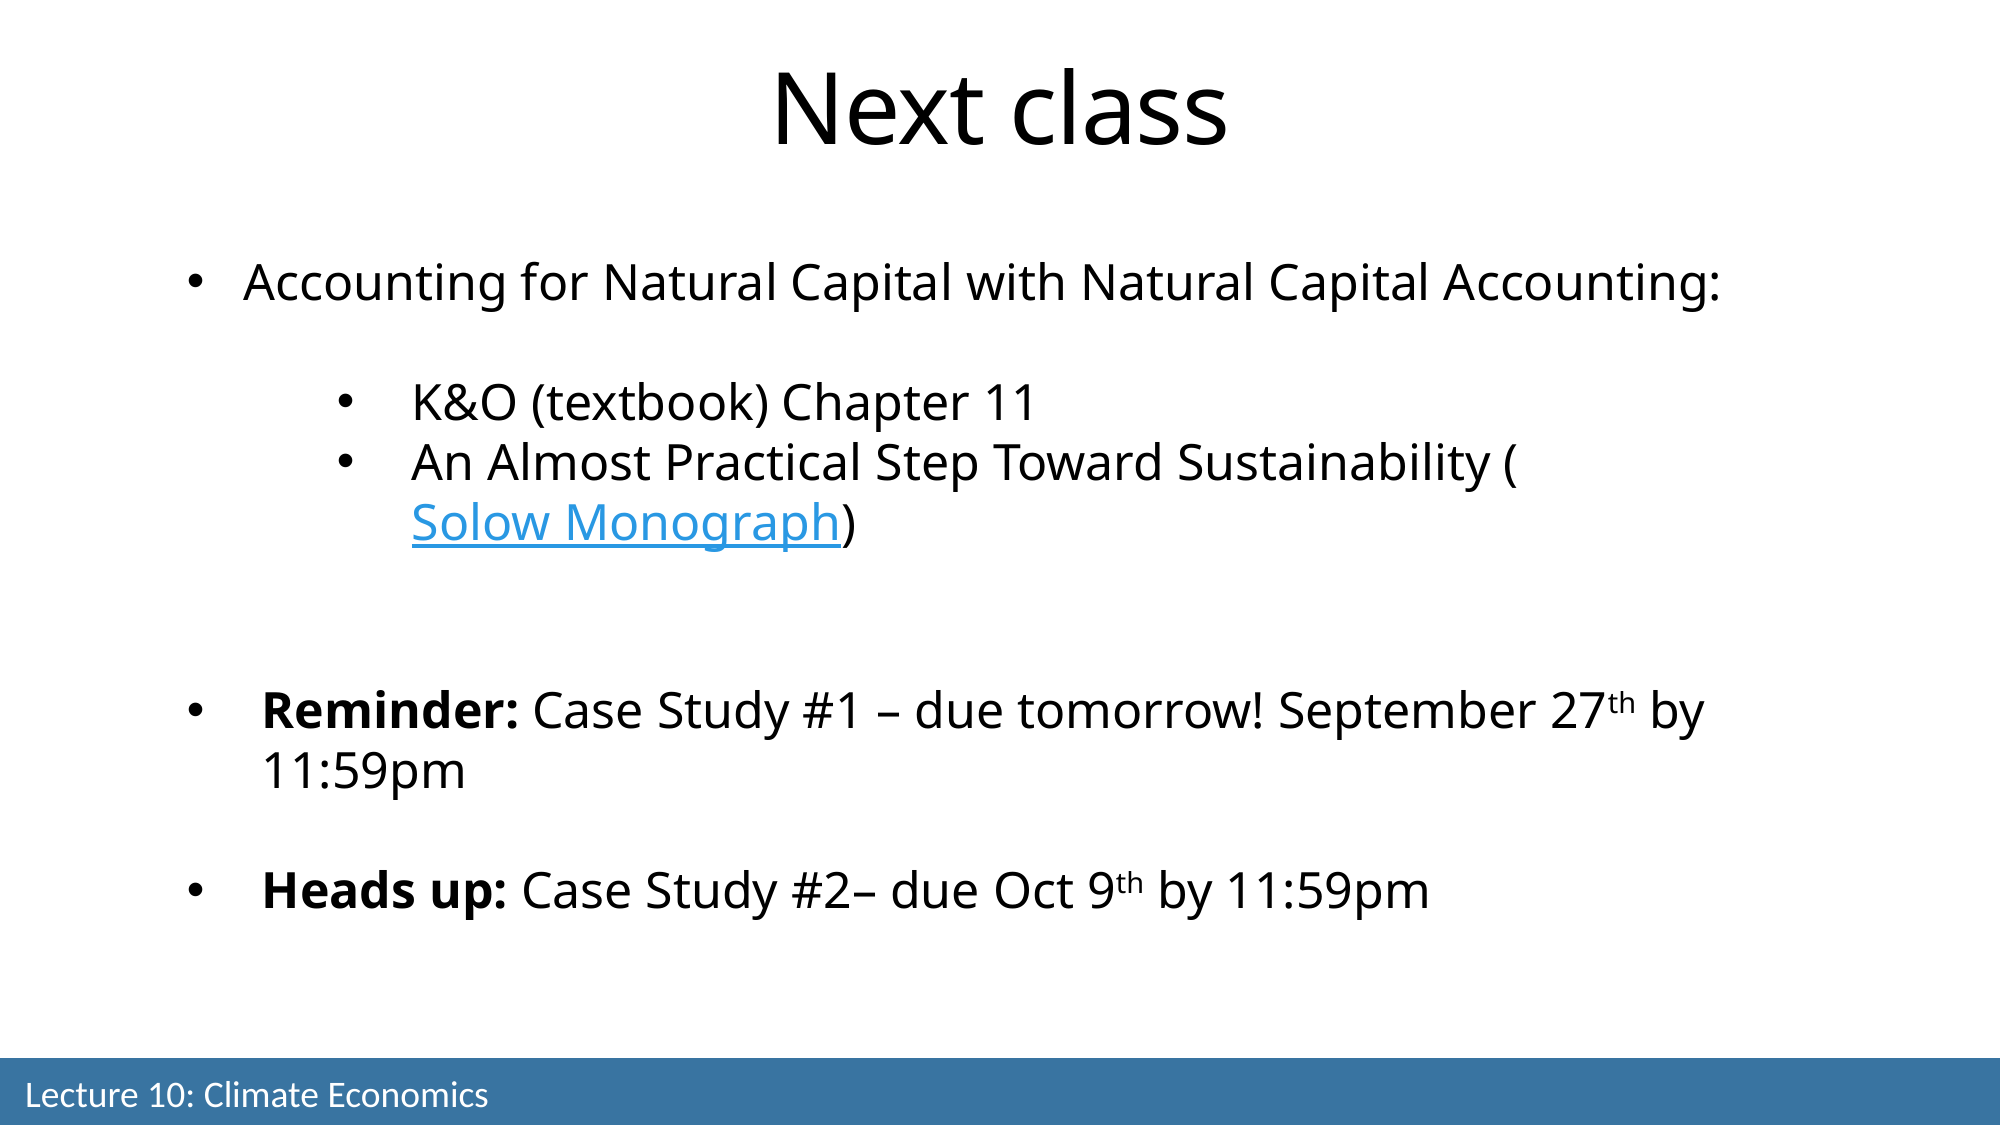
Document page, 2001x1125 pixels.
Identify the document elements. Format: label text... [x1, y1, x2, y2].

text_box Accounting for Natural Capital with Natural Capital Accounting: K&O (textbook) Chapter 11 An Almost Practical Step Toward Sustainability (Solow Monograph) Reminder: Case Study #1 – due tomorrow! September 27th by 11:59pm Heads up: Case Study #2– due Oct 9th by 11:59pm [97, 243, 1903, 1047]
text_box Next class [60, 0, 1940, 224]
